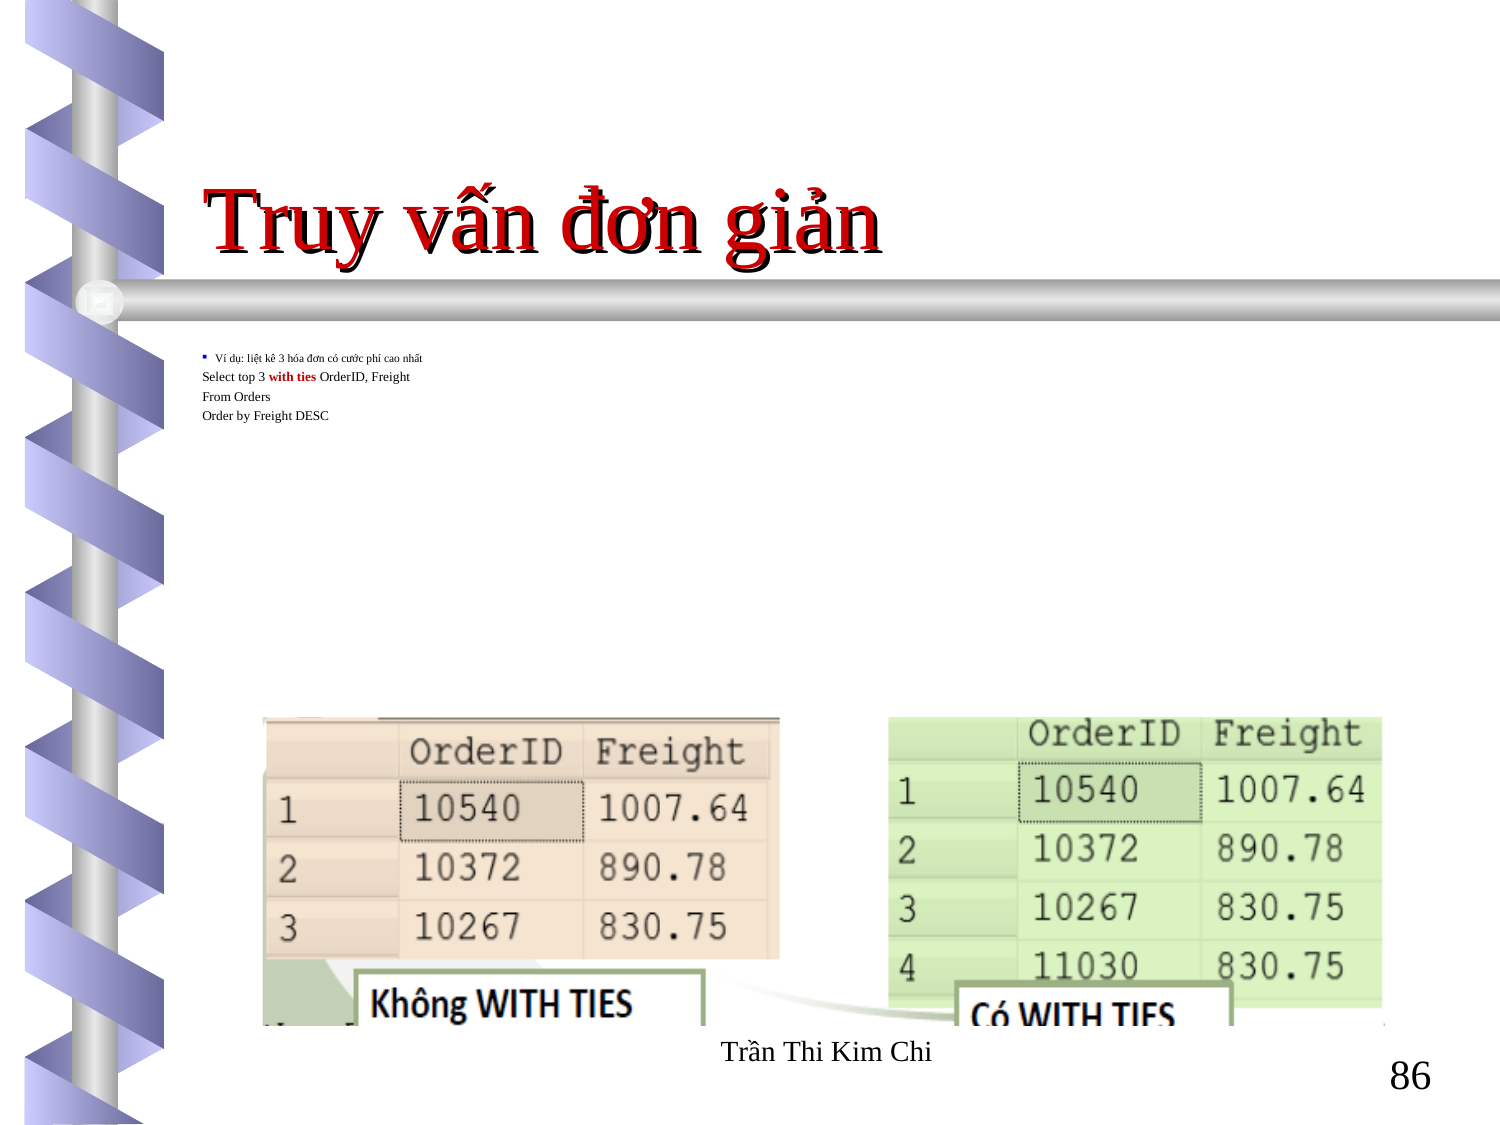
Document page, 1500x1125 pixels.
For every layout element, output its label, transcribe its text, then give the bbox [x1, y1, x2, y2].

text_box Trần Thi Kim Chi [589, 1025, 1065, 1100]
title Truy vấn đơn giản [187, 149, 1466, 275]
picture [262, 717, 1385, 1025]
text_box Ví dụ: liệt kê 3 hóa đơn có cước phí cao nhất Select top 3 with ties OrderID, Freight From Orders Order by Freight DESC [187, 343, 1463, 432]
